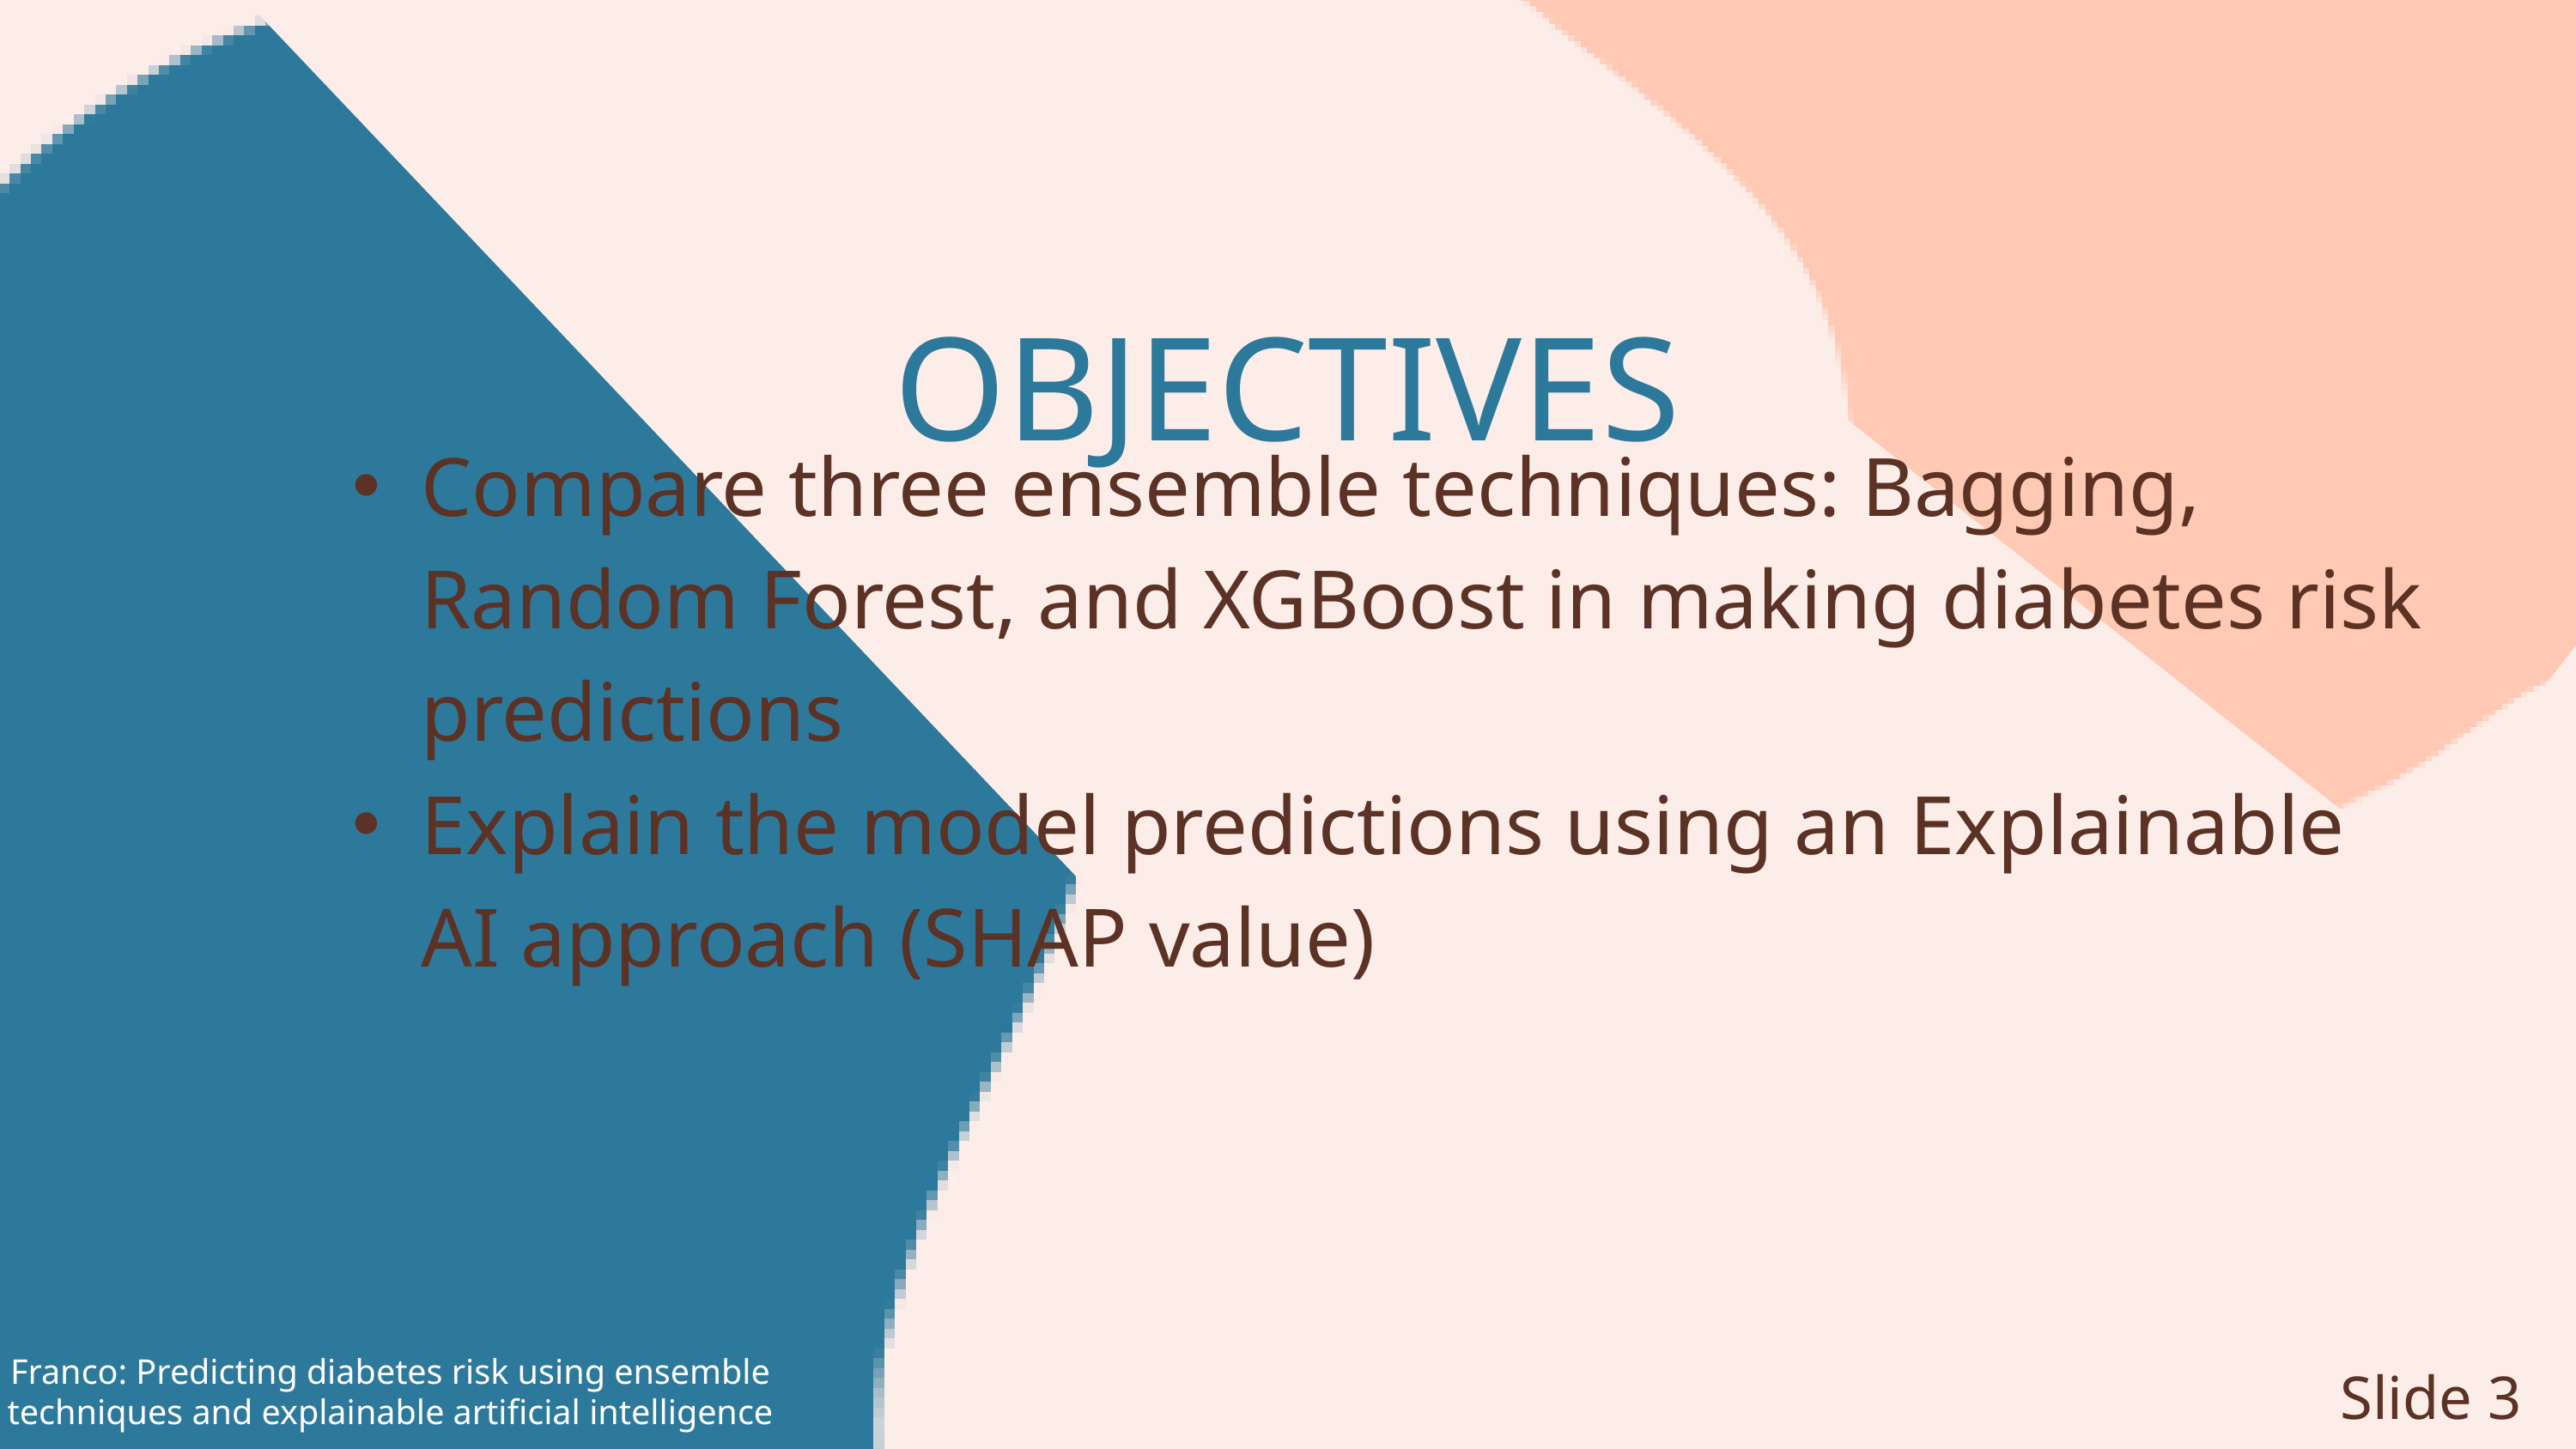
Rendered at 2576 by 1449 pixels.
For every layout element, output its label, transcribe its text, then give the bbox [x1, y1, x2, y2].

text_box Franco: Predicting diabetes risk using ensemble techniques and explainable artificial intelligence [0, 1349, 807, 1432]
text_box [1334, 0, 2576, 821]
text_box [276, 483, 2432, 965]
text_box OBJECTIVES [491, 290, 2085, 470]
text_box [0, 0, 1619, 1449]
text_box Slide 3 [2327, 1361, 2535, 1432]
